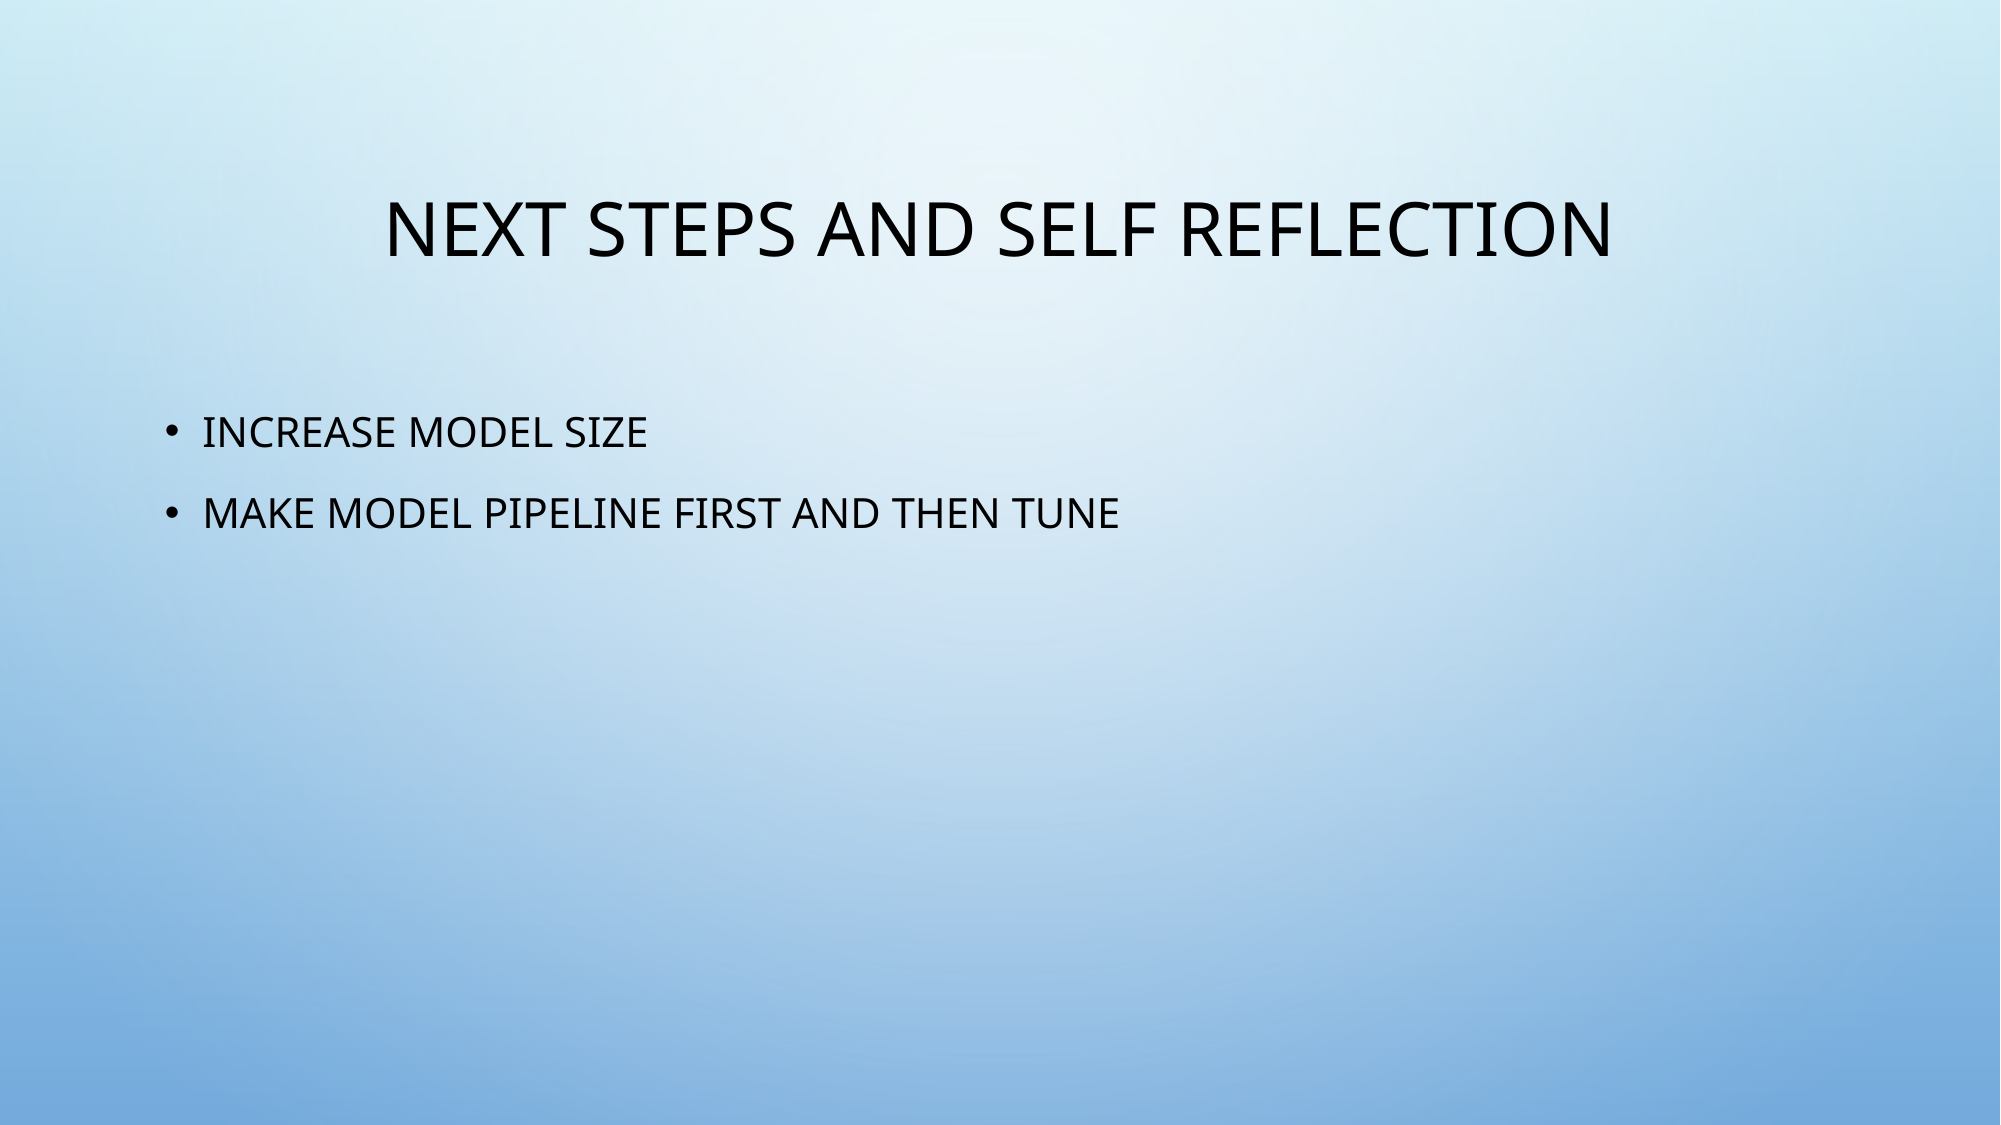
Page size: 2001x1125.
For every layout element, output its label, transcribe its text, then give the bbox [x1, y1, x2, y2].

title Next steps and self reflection [149, 101, 1851, 364]
list Increase model size Make model pipeline first and then tune [149, 388, 1851, 950]
